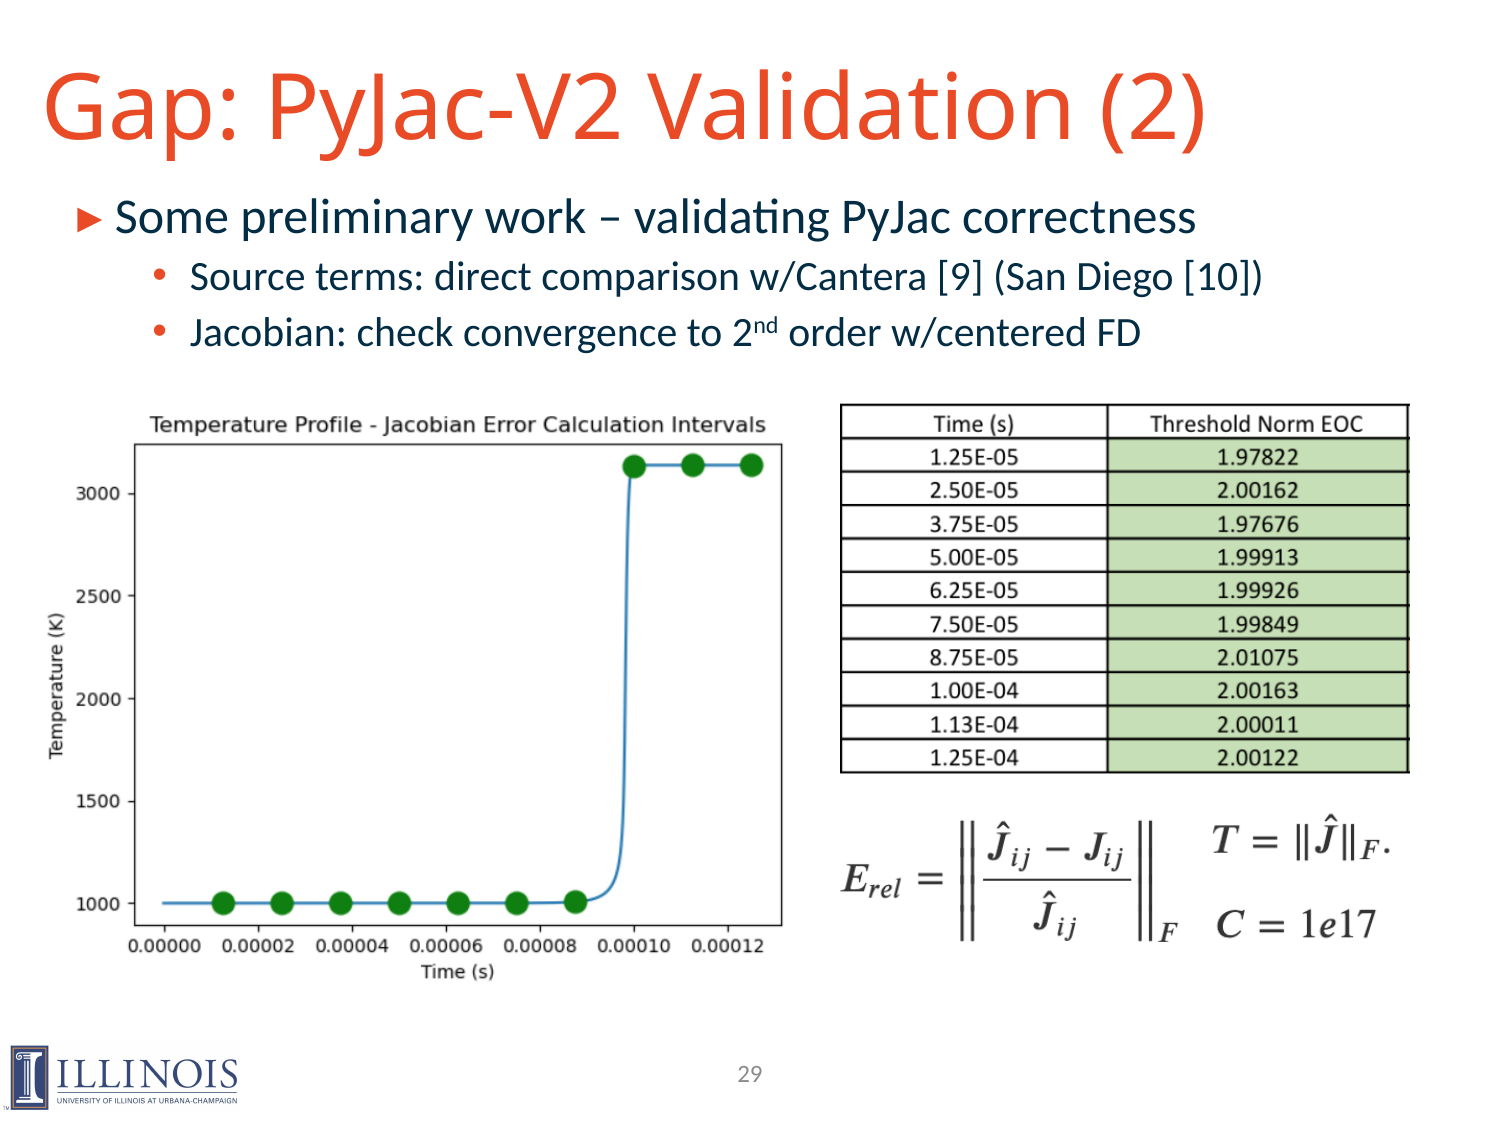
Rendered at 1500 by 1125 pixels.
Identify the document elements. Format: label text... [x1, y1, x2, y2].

picture [840, 387, 1410, 786]
picture [36, 389, 806, 996]
slide_number 29 [718, 1042, 782, 1103]
text_box Some preliminary work – validating PyJac correctness Source terms: direct comparison w/Cantera [9] (San Diego [10]) Jacobian: check convergence to 2nd order w/centered FD [62, 182, 1407, 1016]
title Gap: PyJac-V2 Validation (2) [26, 36, 1438, 183]
picture [0, 1042, 241, 1113]
picture [1206, 804, 1399, 874]
picture [837, 805, 1196, 963]
picture [1203, 893, 1392, 950]
